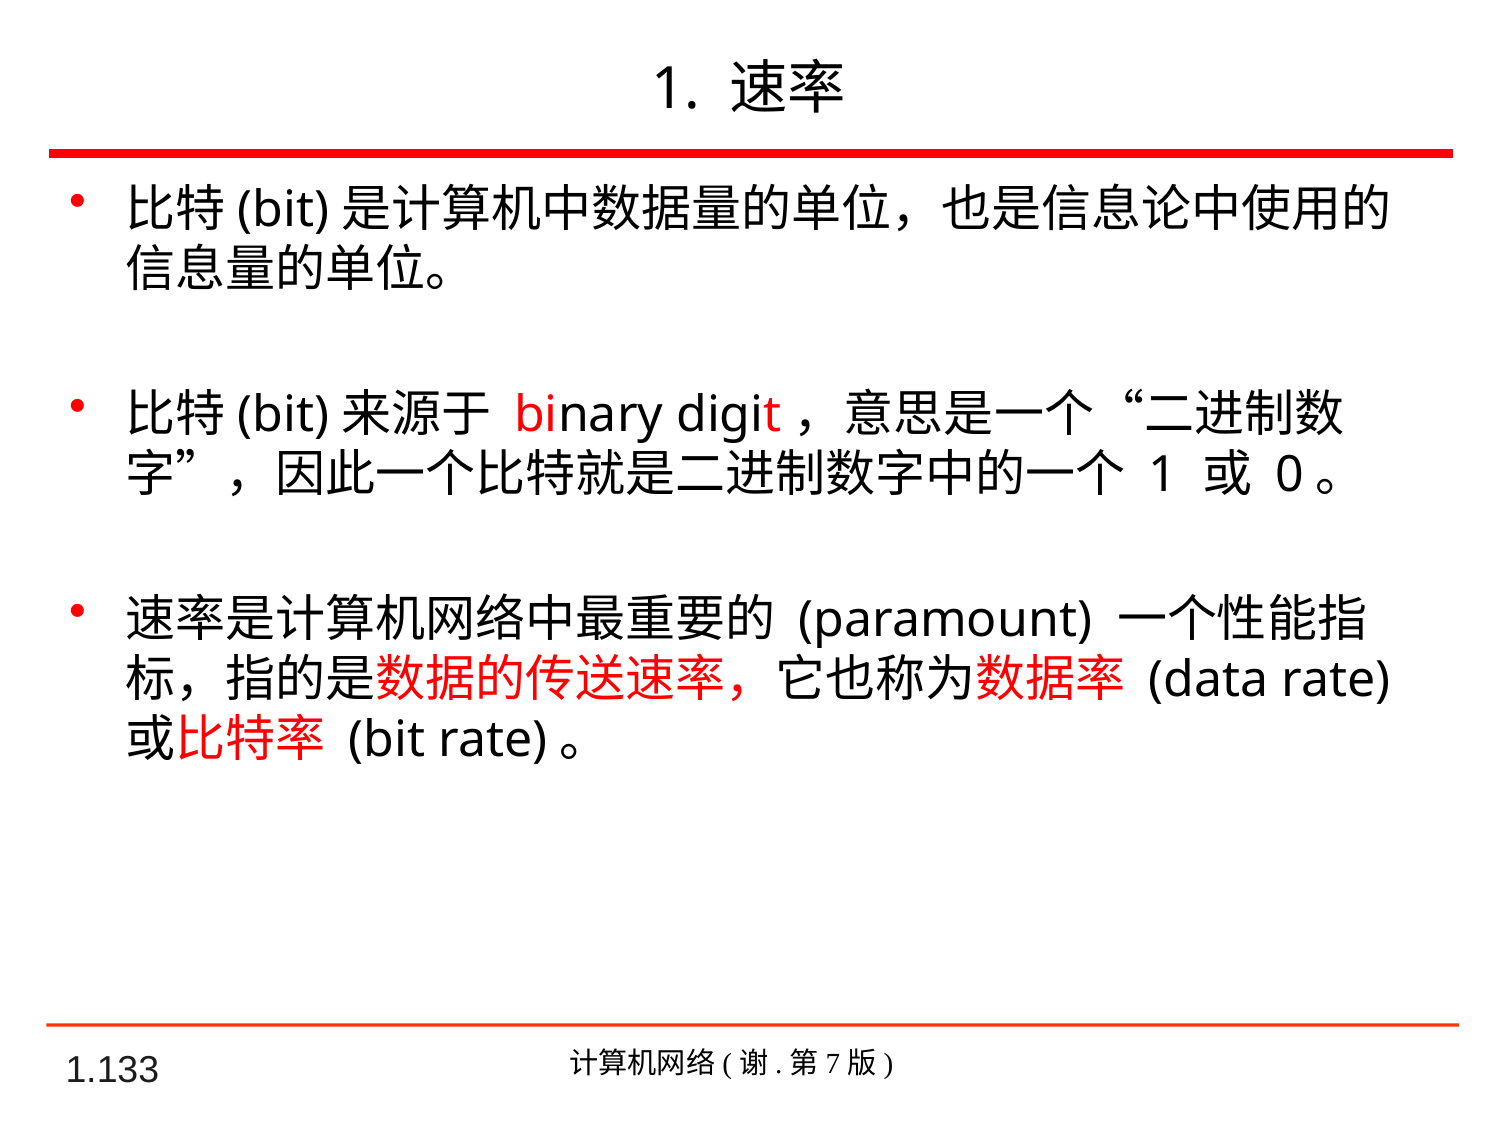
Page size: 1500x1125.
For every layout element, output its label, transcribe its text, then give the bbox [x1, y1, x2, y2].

title 1. 速率 [58, 33, 1440, 137]
list 比特(bit)是计算机中数据量的单位，也是信息论中使用的信息量的单位。 比特(bit)来源于 binary digit，意思是一个“二进制数字”，因此一个比特就是二进制数字中的一个 1 或 0。 速率是计算机网络中最重要的 (paramount) 一个性能指标，指的是数据的传送速率，它也称为数据率 (data rate)或比特率 (bit rate)。 [53, 168, 1447, 1014]
